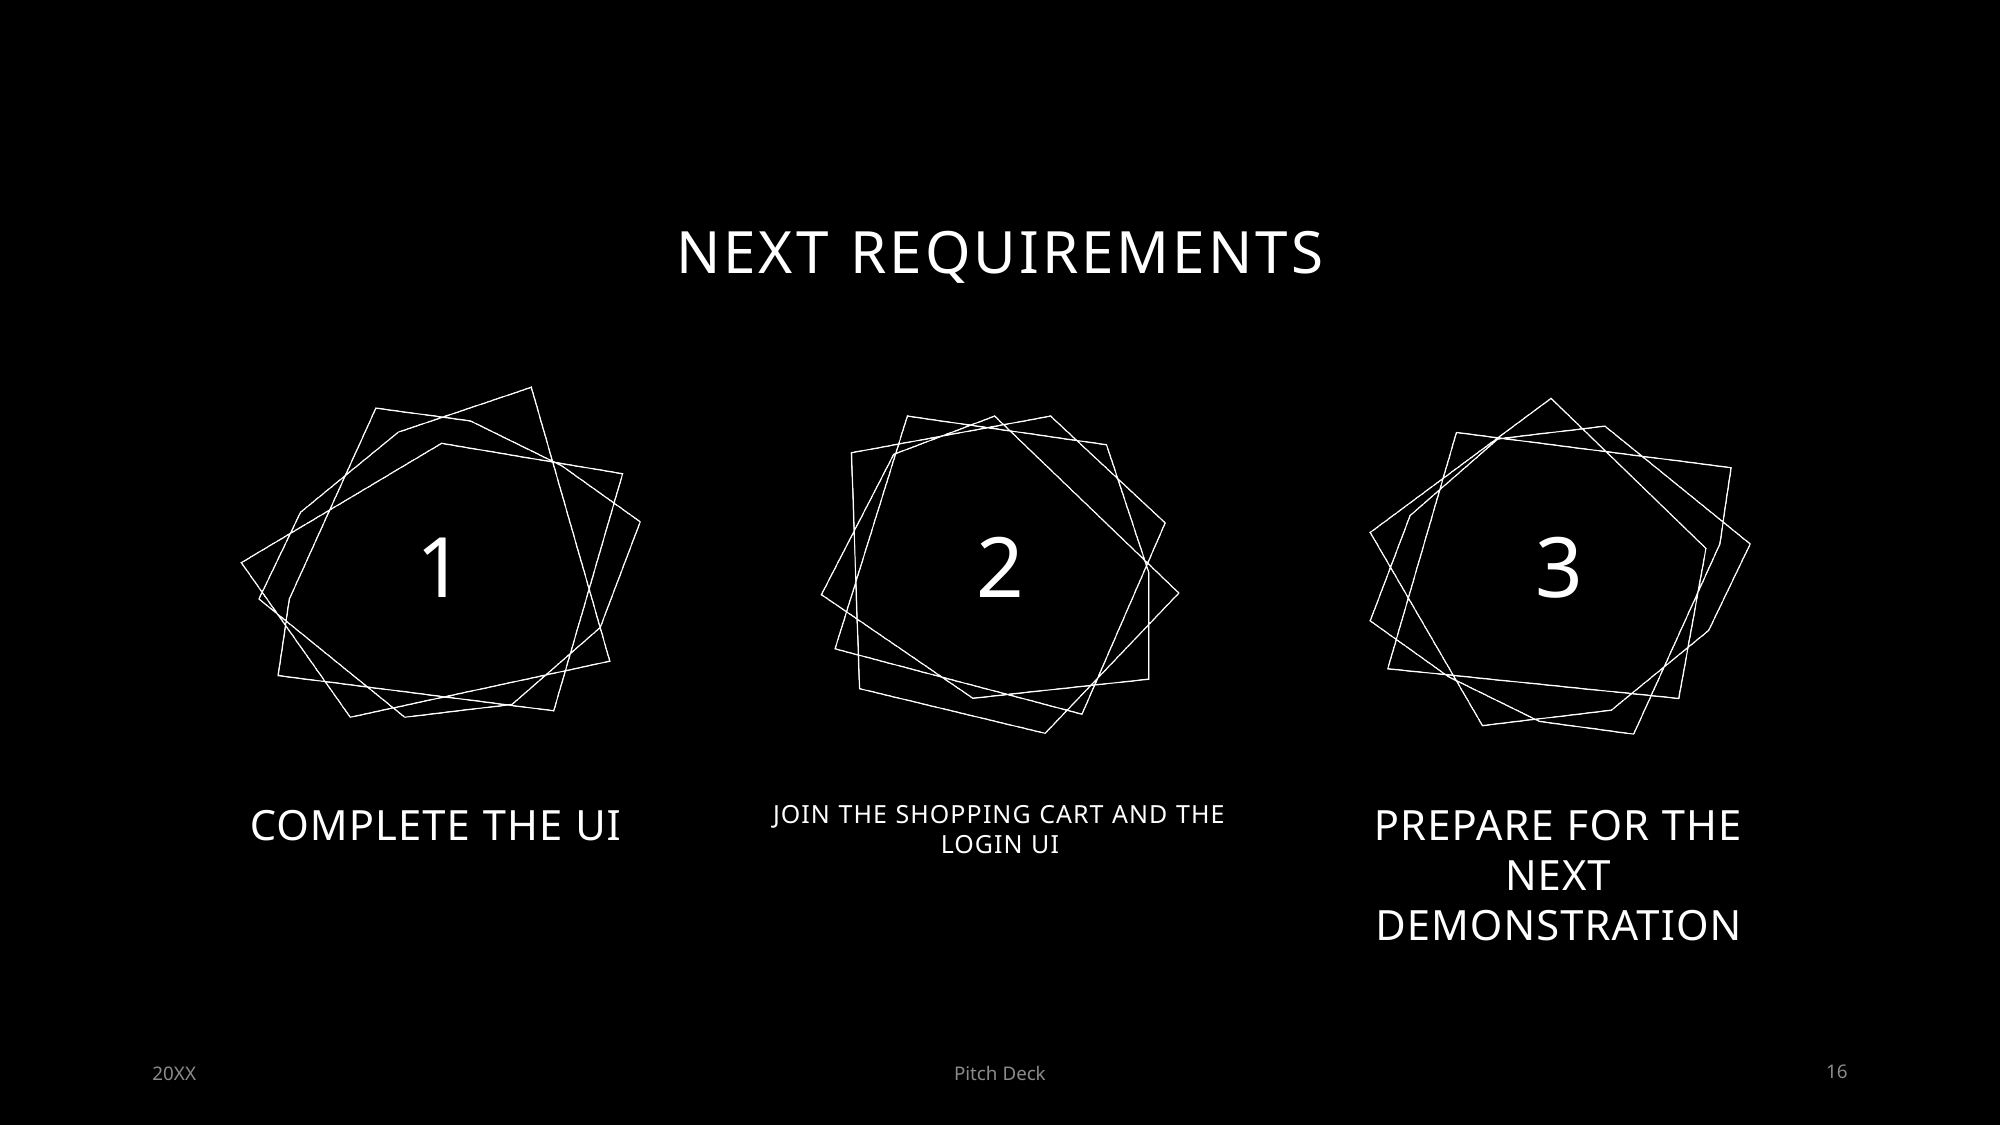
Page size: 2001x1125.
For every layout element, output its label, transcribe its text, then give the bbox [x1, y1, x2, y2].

slide_number 16 [1412, 1042, 1863, 1103]
footer Pitch Deck [662, 1042, 1338, 1103]
title NEXT REQUIREMENTS [309, 146, 1691, 364]
picture [240, 386, 641, 718]
list 2 [898, 502, 1102, 638]
list COMPLETE THE UI [185, 791, 698, 868]
picture [820, 415, 1180, 734]
list 3 [1457, 502, 1662, 638]
slide_number 20XX [137, 1042, 588, 1103]
list 1 [338, 502, 543, 638]
list Join the shopping cart and the login ui [742, 791, 1258, 868]
picture [1369, 397, 1751, 735]
list Prepare for the next demonstration [1302, 791, 1815, 868]
